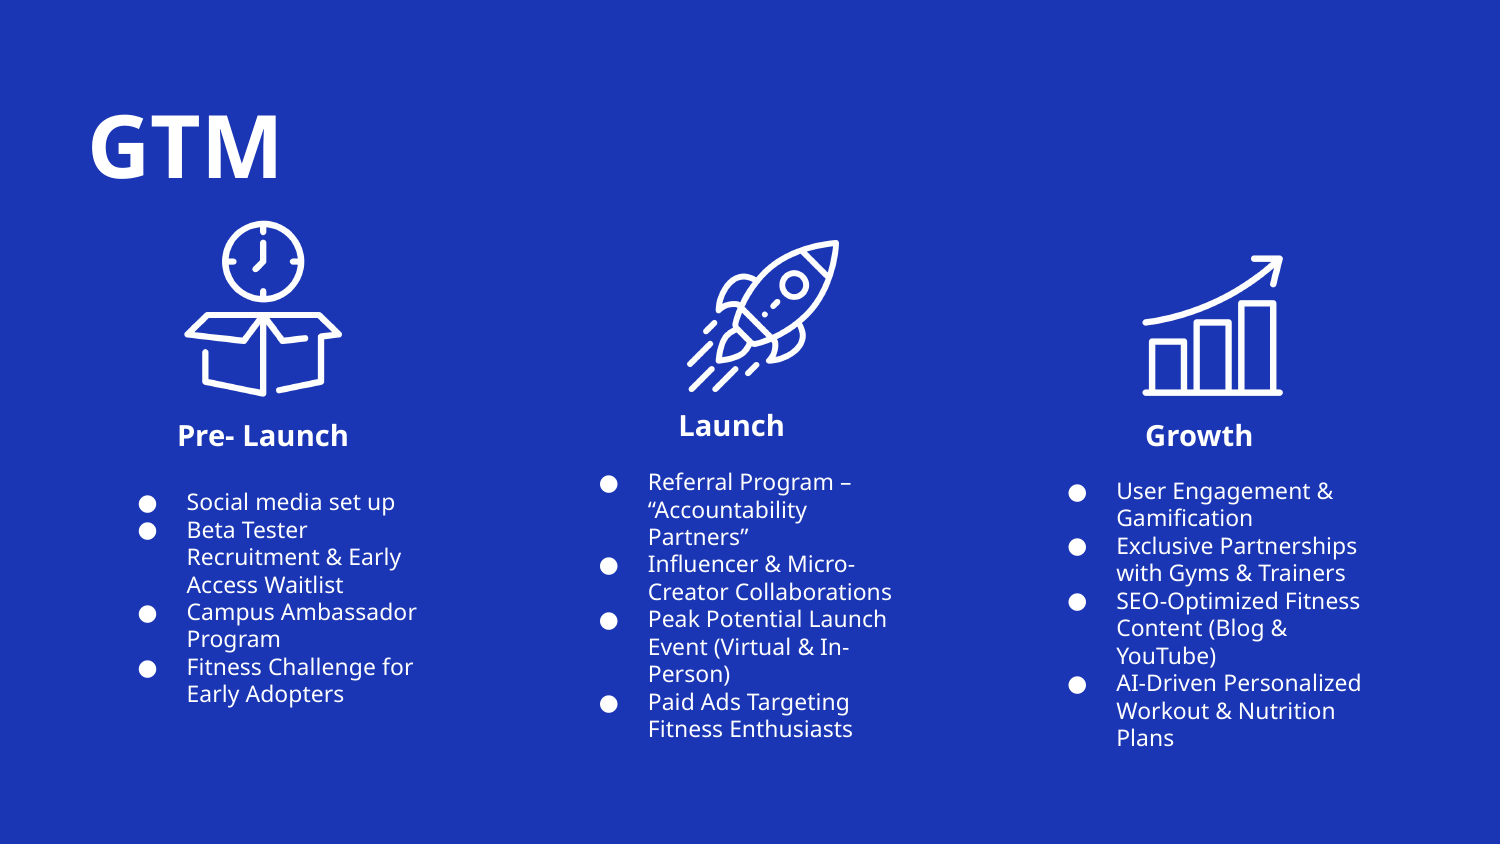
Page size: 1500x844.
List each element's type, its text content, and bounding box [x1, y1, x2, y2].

picture [686, 239, 840, 393]
text_box Pre- Launch [81, 401, 445, 462]
text_box Growth [1026, 401, 1381, 462]
list User Engagement & Gamification Exclusive Partnerships with Gyms & Trainers SEO-Optimized Fitness Content (Blog & YouTube) AI-Driven Personalized Workout & Nutrition Plans [1026, 462, 1381, 791]
picture [1136, 249, 1289, 403]
text_box Launch [553, 392, 917, 452]
list Social media set up Beta Tester Recruitment & Early Access Waitlist Campus Ambassador Program Fitness Challenge for Early Adopters [96, 472, 460, 803]
picture [162, 208, 364, 410]
title GTM [72, 96, 1200, 227]
list Referral Program – “Accountability Partners” Influencer & Micro-Creator Collaborations Peak Potential Launch Event (Virtual & In-Person) Paid Ads Targeting Fitness Enthusiasts [558, 452, 928, 782]
